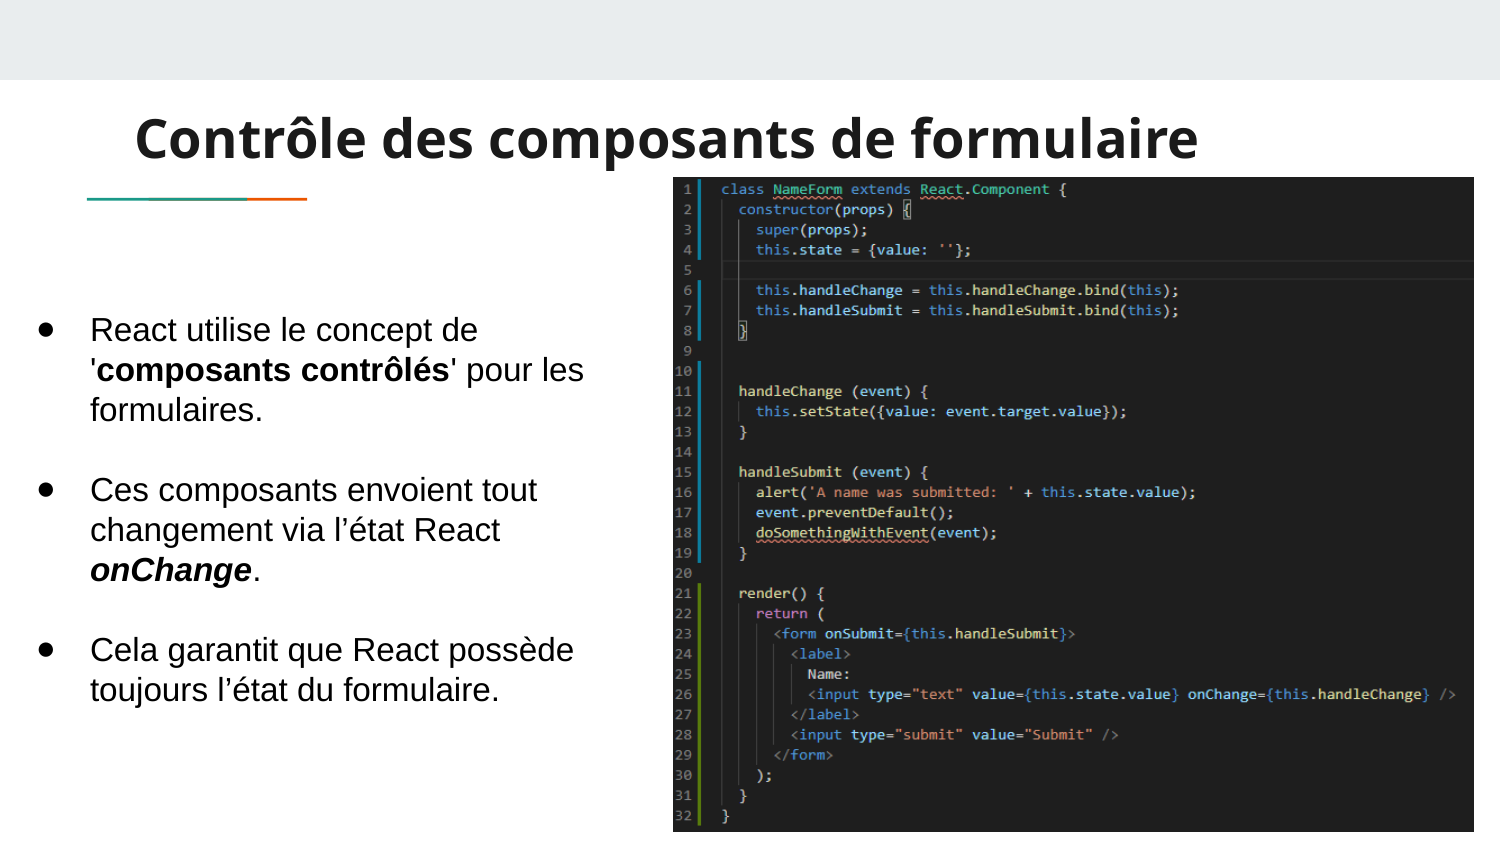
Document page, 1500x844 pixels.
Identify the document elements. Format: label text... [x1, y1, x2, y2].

title Contrôle des composants de formulaire [119, 89, 1381, 178]
text_box React utilise le concept de 'composants contrôlés' pour les formulaires. Ces composants envoient tout changement via l’état React onChange. Cela garantit que React possède toujours l’état du formulaire. [0, 293, 668, 693]
picture [673, 177, 1475, 832]
